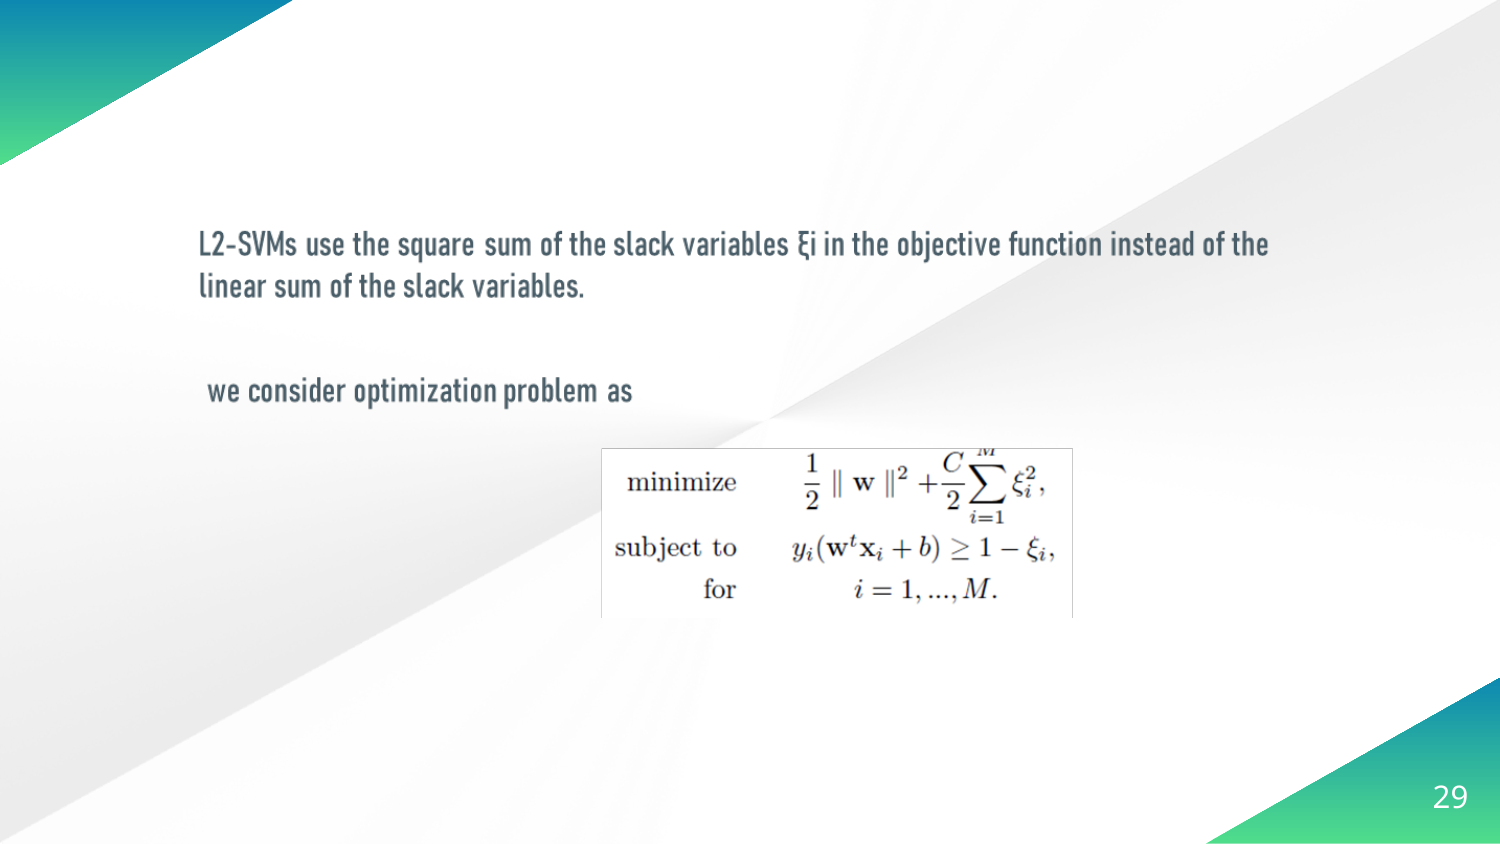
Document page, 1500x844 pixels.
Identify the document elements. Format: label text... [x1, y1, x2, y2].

slide_number 47 [0, 0, 1500, 844]
picture [177, 210, 1304, 618]
slide_number 29 [1378, 766, 1469, 832]
